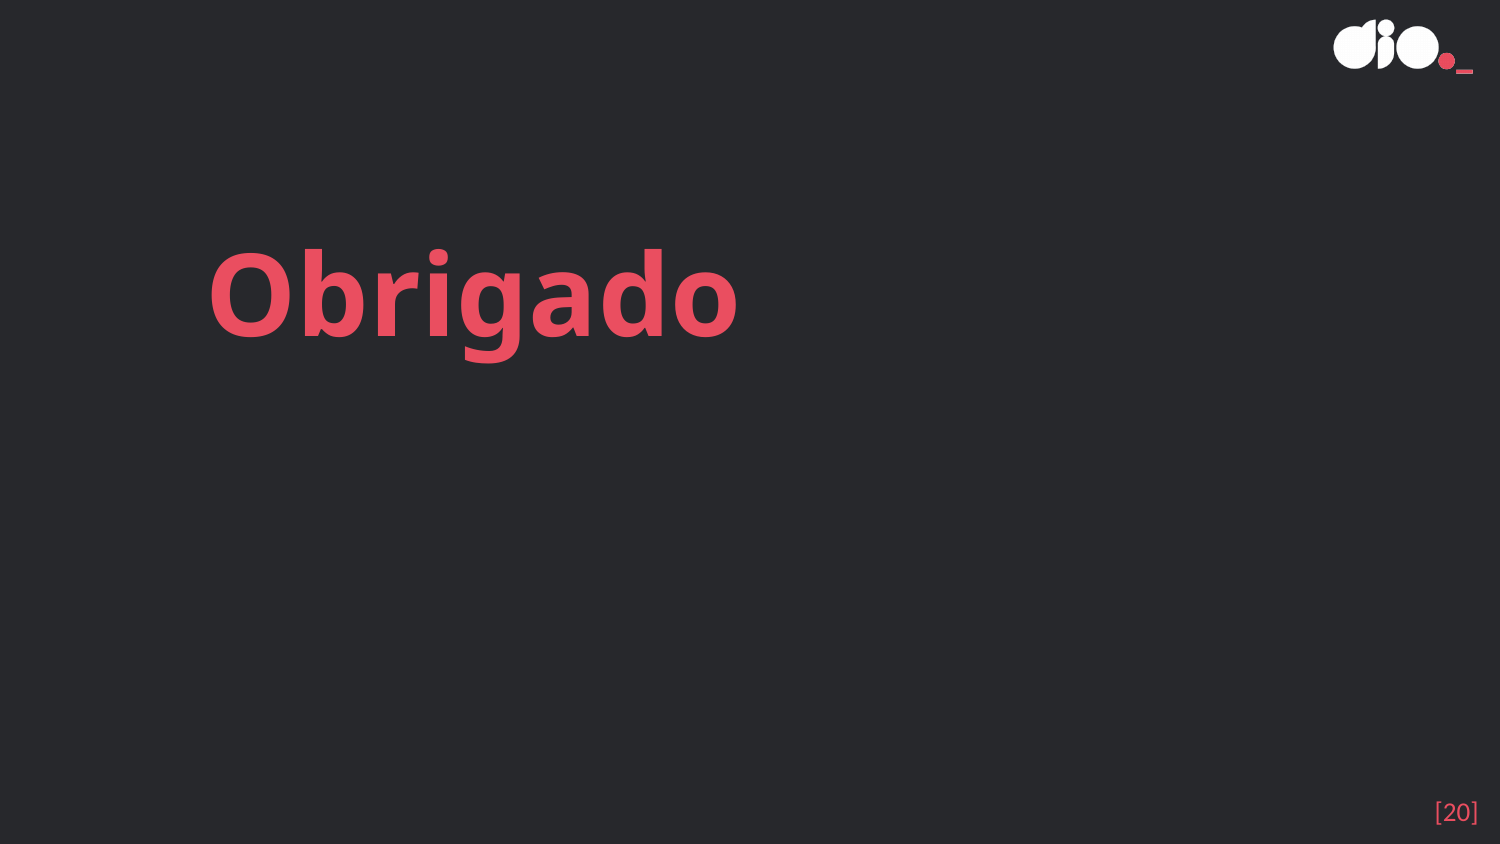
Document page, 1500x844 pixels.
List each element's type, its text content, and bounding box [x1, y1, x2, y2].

picture [1332, 19, 1474, 75]
slide_number [20] [1403, 779, 1494, 844]
text_box Obrigado [190, 215, 1270, 366]
